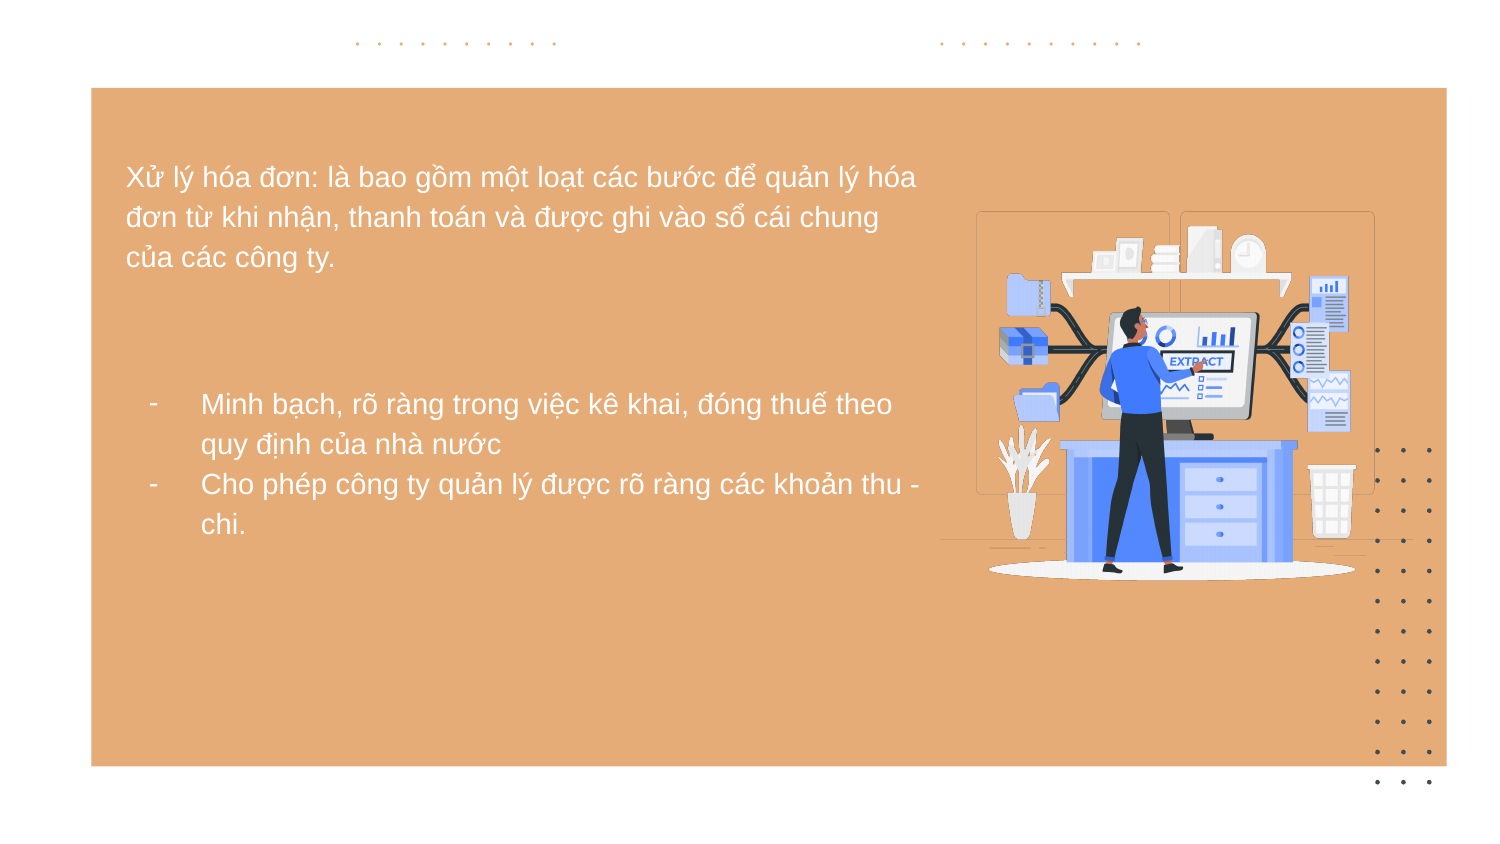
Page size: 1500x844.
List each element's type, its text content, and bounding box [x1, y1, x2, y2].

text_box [1373, 447, 1432, 785]
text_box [355, 42, 557, 46]
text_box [939, 42, 1141, 46]
list Xử lý hóa đơn: là bao gồm một loạt các bước để quản lý hóa đơn từ khi nhận, thanh toán và được ghi vào sổ cái chung của các công ty. Minh bạch, rõ ràng trong việc kê khai, đóng thuế theo quy định của nhà nước Cho phép công ty quản lý được rõ ràng các khoản thu - chi. [110, 137, 940, 717]
picture [939, 156, 1413, 658]
text_box [91, 87, 1447, 767]
